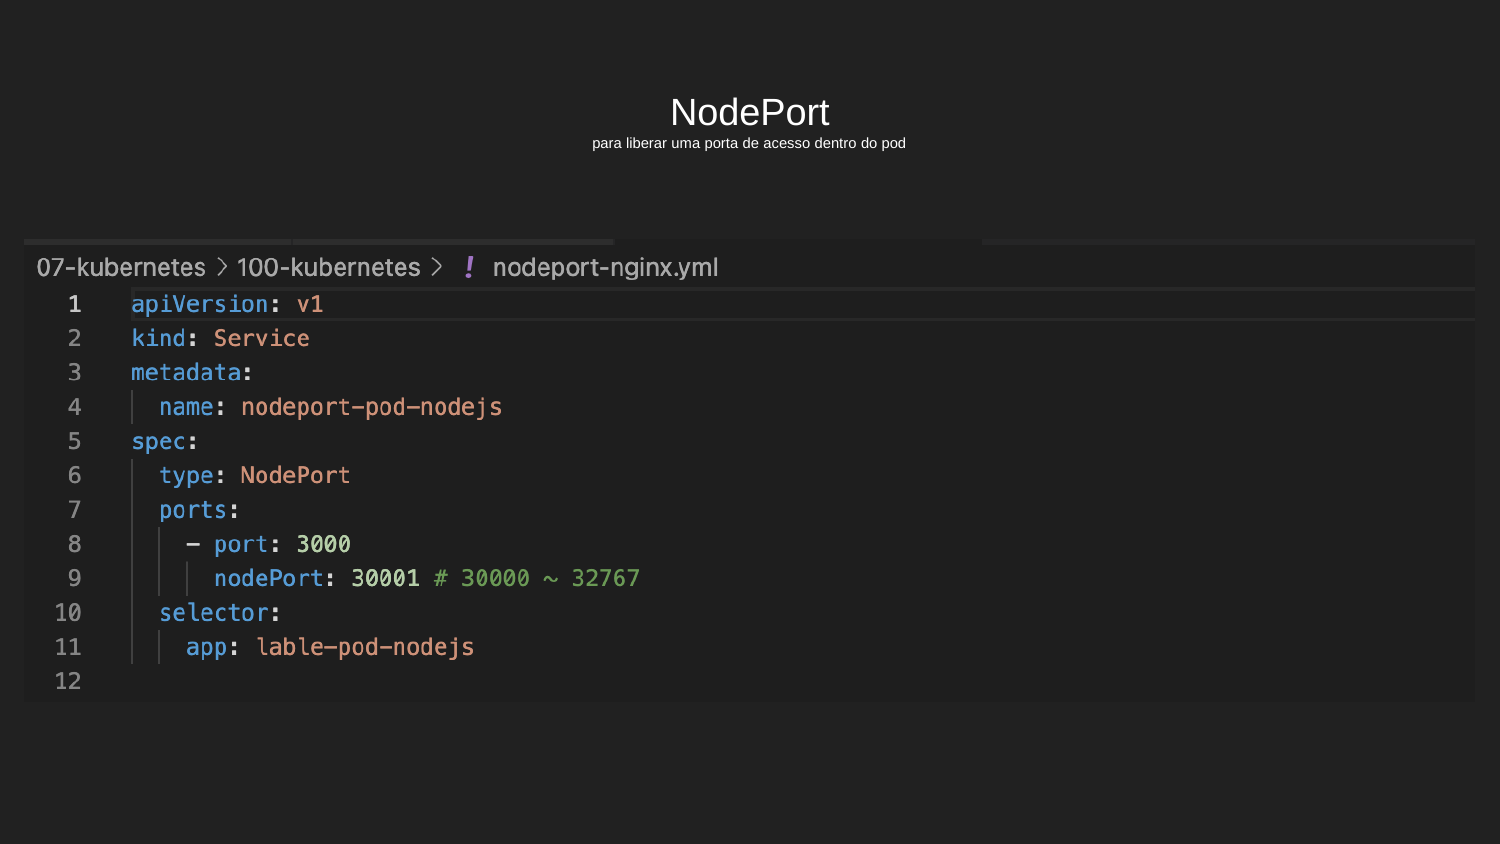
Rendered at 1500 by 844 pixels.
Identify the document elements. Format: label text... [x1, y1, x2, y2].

title NodePort para liberar uma porta de acesso dentro do pod [51, 72, 1449, 167]
picture [24, 239, 1476, 703]
